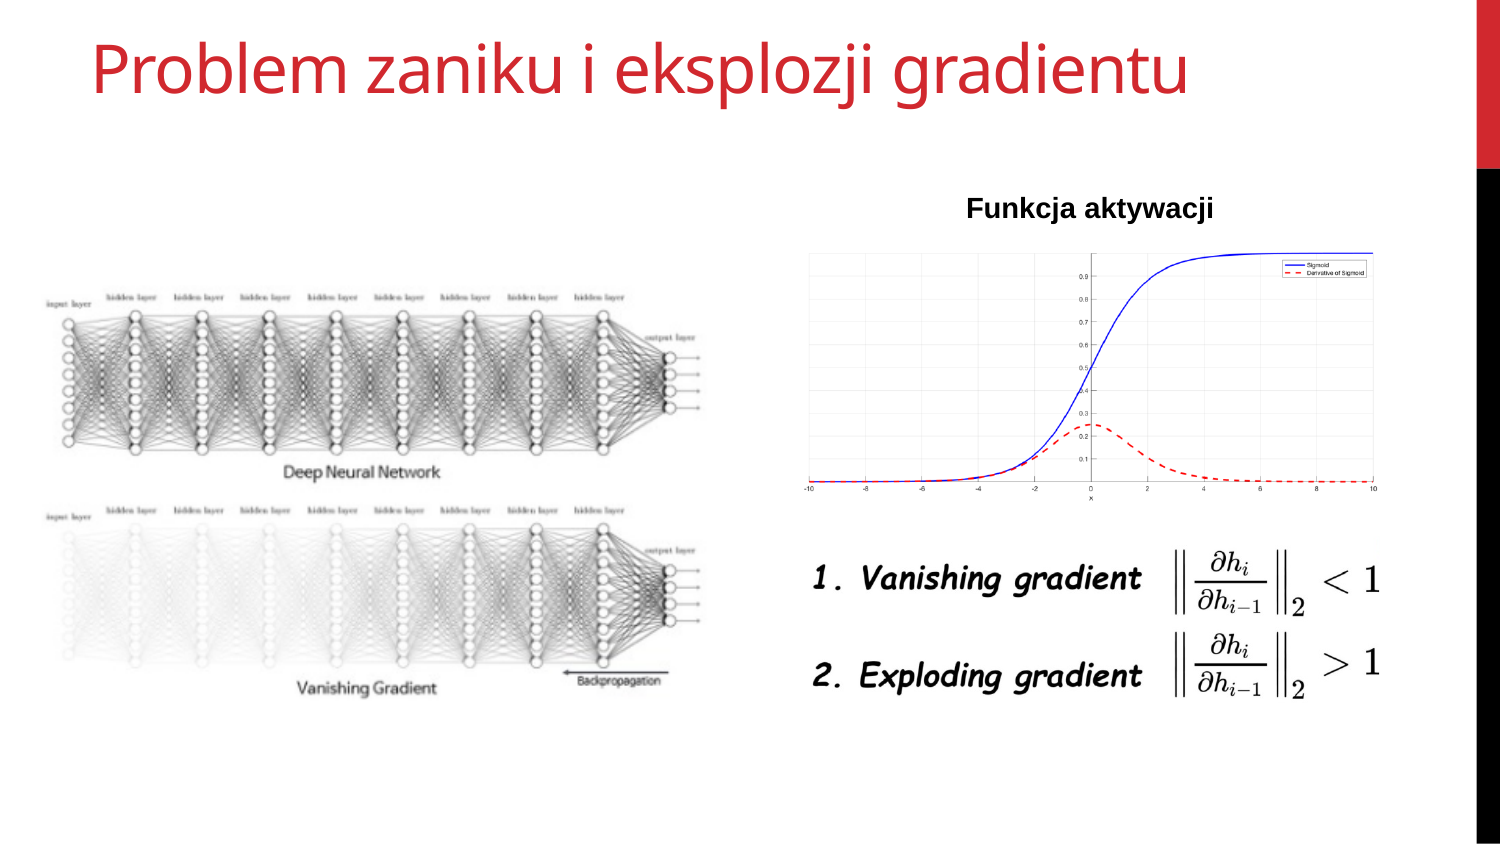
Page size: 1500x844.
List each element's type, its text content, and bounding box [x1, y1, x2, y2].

picture [801, 535, 1380, 715]
picture [801, 232, 1385, 512]
title Problem zaniku i eksplozji gradientu [75, 18, 1400, 115]
picture [17, 267, 727, 711]
text_box Funkcja aktywacji [951, 182, 1230, 227]
